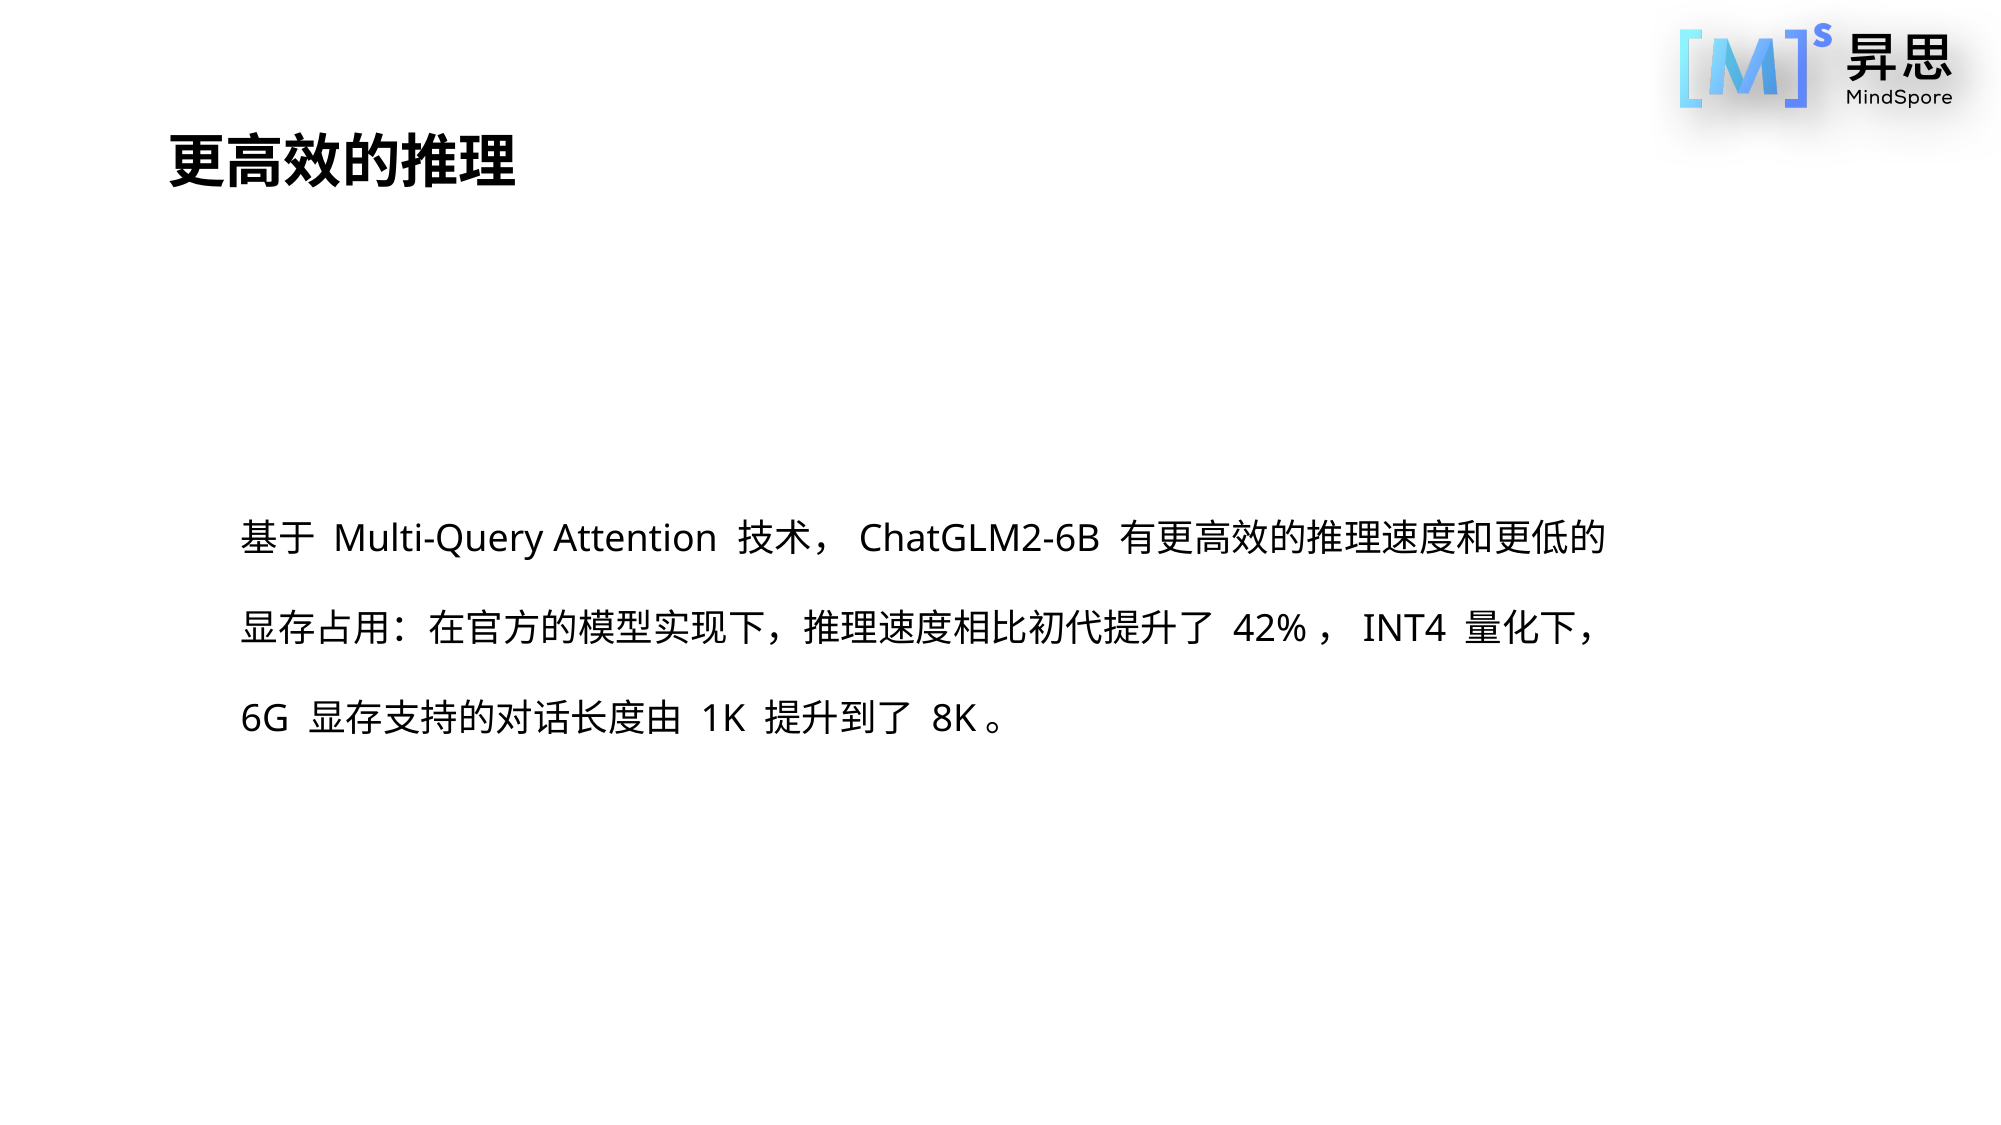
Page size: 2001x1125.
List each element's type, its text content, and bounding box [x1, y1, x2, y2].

picture [1680, 23, 1952, 108]
text_box 更高效的推理 [152, 117, 1153, 202]
text_box 基于 Multi-Query Attention 技术，ChatGLM2-6B 有更高效的推理速度和更低的显存占用：在官方的模型实现下，推理速度相比初代提升了 42%，INT4 量化下，6G 显存支持的对话长度由 1K 提升到了 8K。 [225, 461, 1654, 747]
